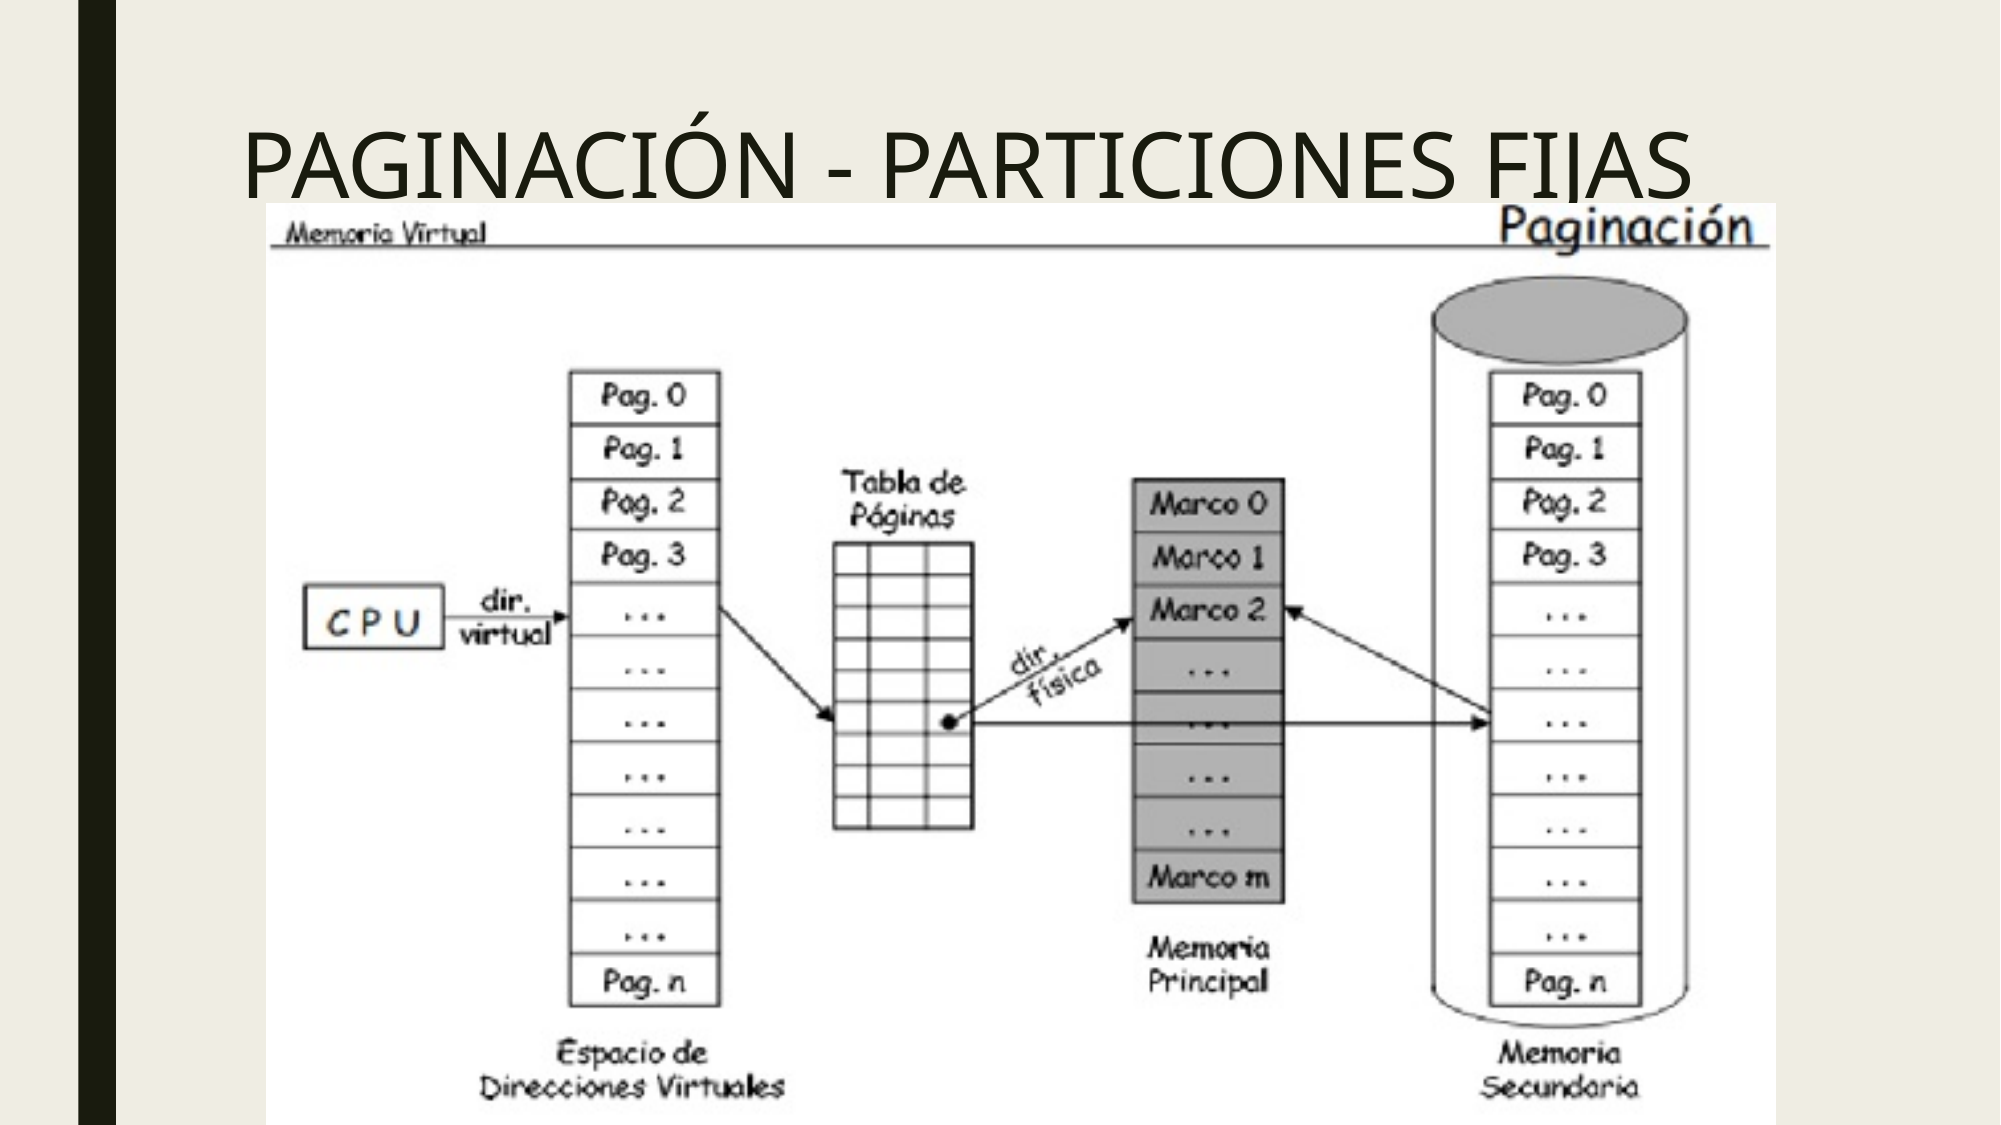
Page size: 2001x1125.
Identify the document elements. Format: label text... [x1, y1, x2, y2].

title PAGINACIÓN - PARTICIONES FIJAS [225, 112, 1800, 357]
picture [266, 203, 1776, 1125]
